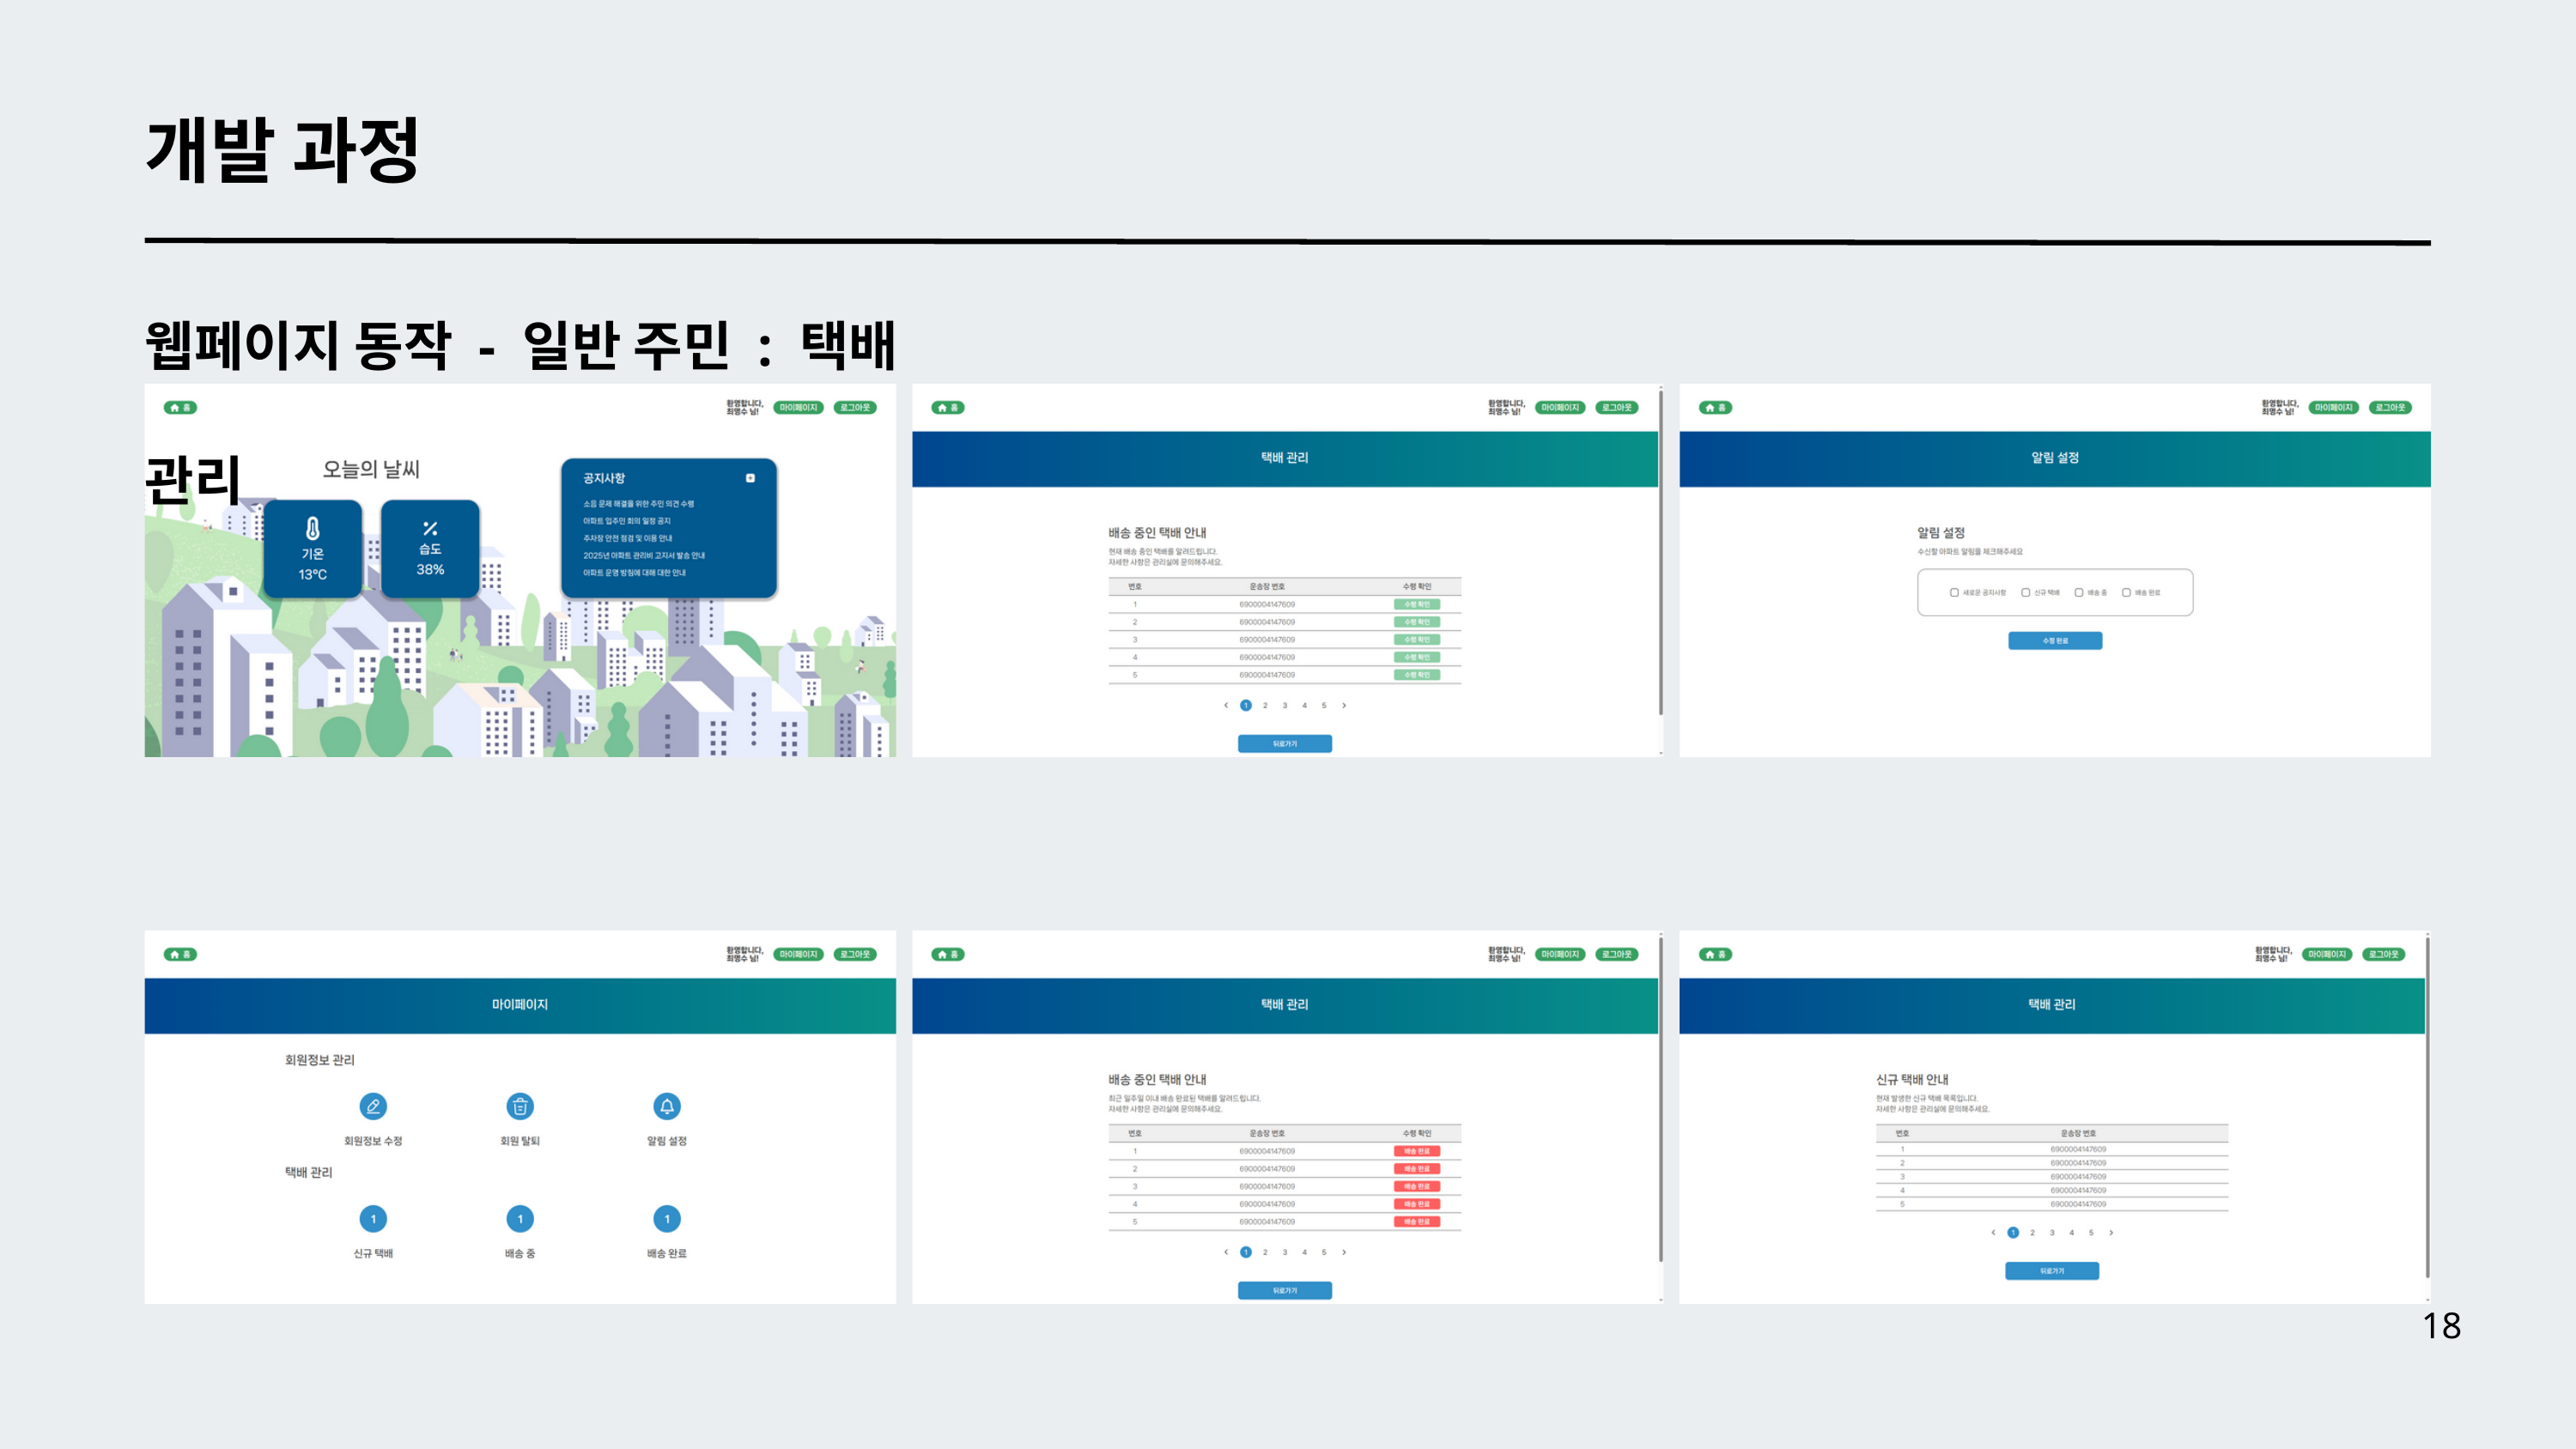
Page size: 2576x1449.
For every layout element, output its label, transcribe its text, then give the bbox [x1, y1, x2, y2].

text_box [912, 931, 1664, 1304]
text_box [1680, 384, 2432, 757]
text_box 개발 과정 [144, 91, 425, 192]
text_box 18 [2421, 1295, 2463, 1346]
text_box [144, 512, 896, 757]
text_box [912, 384, 1664, 757]
text_box 웹페이지 동작 - 일반 주민 : 택배 관리 [144, 243, 965, 512]
text_box [144, 931, 896, 1304]
text_box [1680, 931, 2431, 1304]
